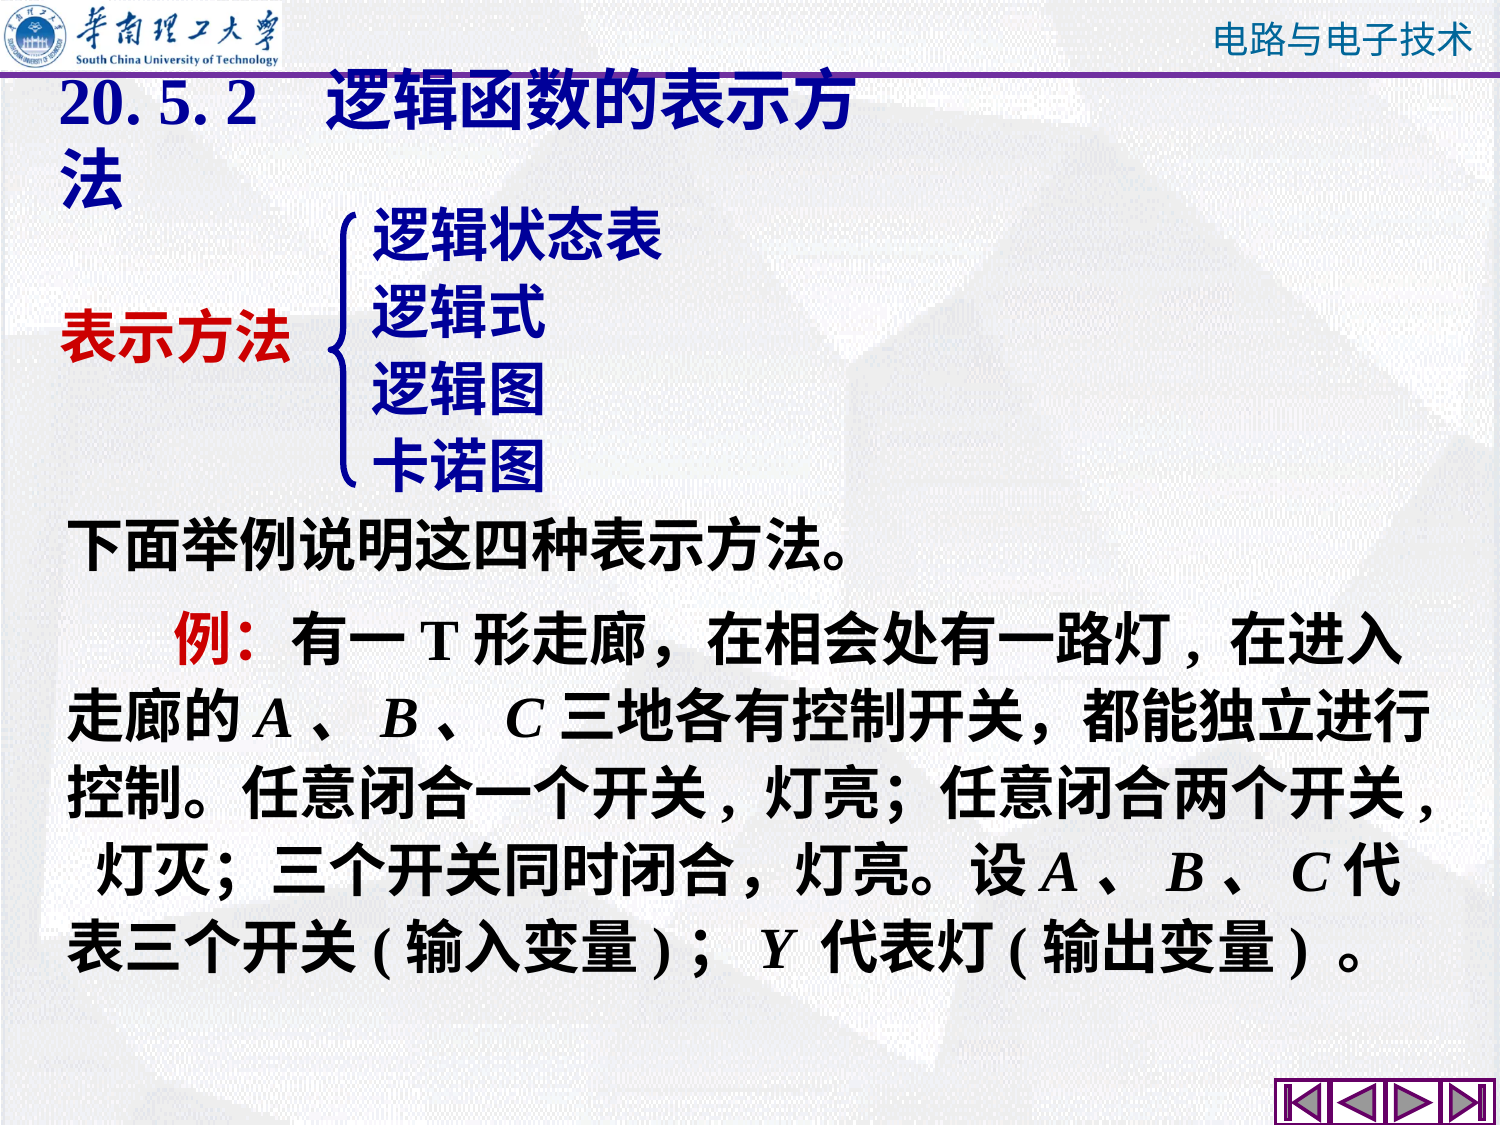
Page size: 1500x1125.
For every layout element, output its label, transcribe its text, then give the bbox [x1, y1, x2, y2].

text_box 例：有一T形走廊，在相会处有一路灯, 在进入走廊的A、B、C三地各有控制开关，都能独立进行控制。任意闭合一个开关, 灯亮；任意闭合两个开关, 灯灭；三个开关同时闭合，灯亮。设A、B、C代表三个开关(输入变量)；Y 代表灯(输出变量) 。 [52, 587, 1459, 988]
text_box 20. 5. 2 逻辑函数的表示方法 [43, 99, 932, 175]
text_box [43, 190, 680, 507]
picture [1, 0, 1500, 72]
picture [1, 78, 1500, 1125]
text_box 下面举例说明这四种表示方法。 [0, 501, 952, 586]
